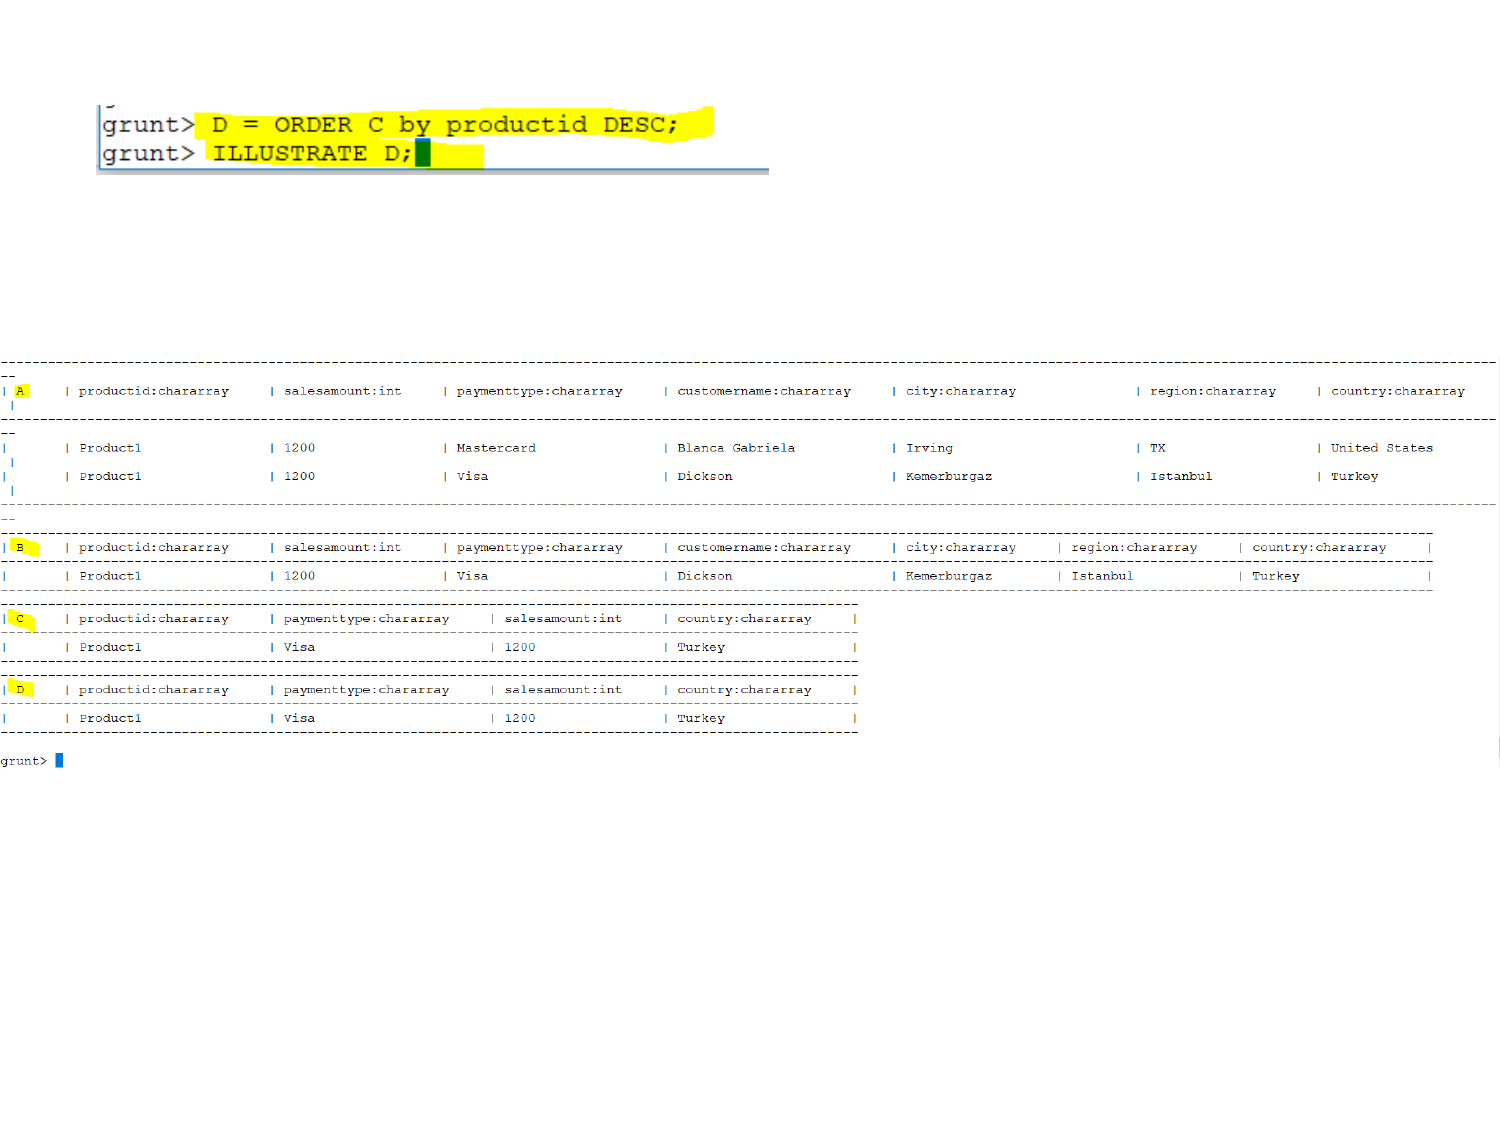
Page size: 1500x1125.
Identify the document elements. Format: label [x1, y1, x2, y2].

picture [96, 105, 769, 175]
picture [0, 357, 1500, 768]
